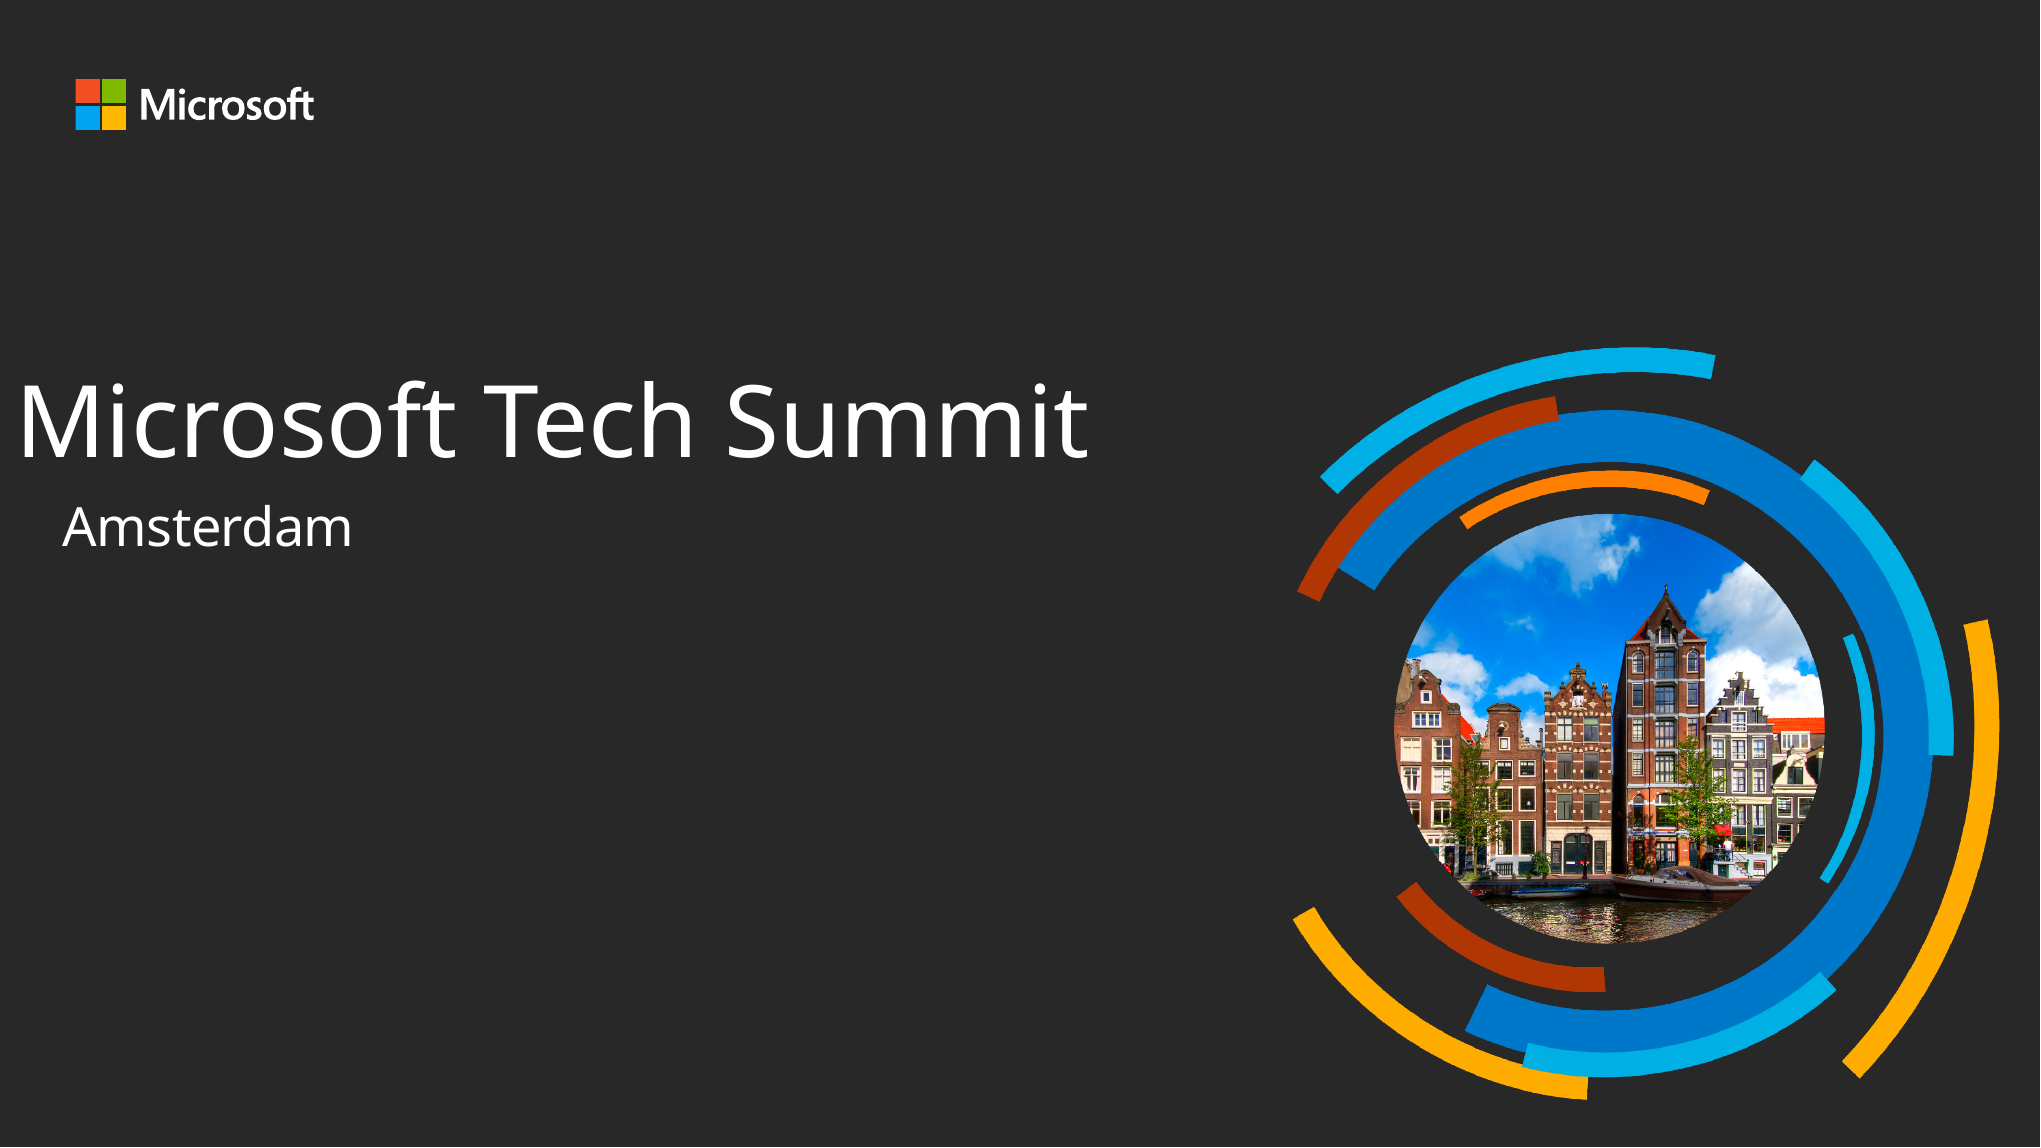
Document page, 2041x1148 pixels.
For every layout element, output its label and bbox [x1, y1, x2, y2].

picture [1288, 339, 2006, 1104]
